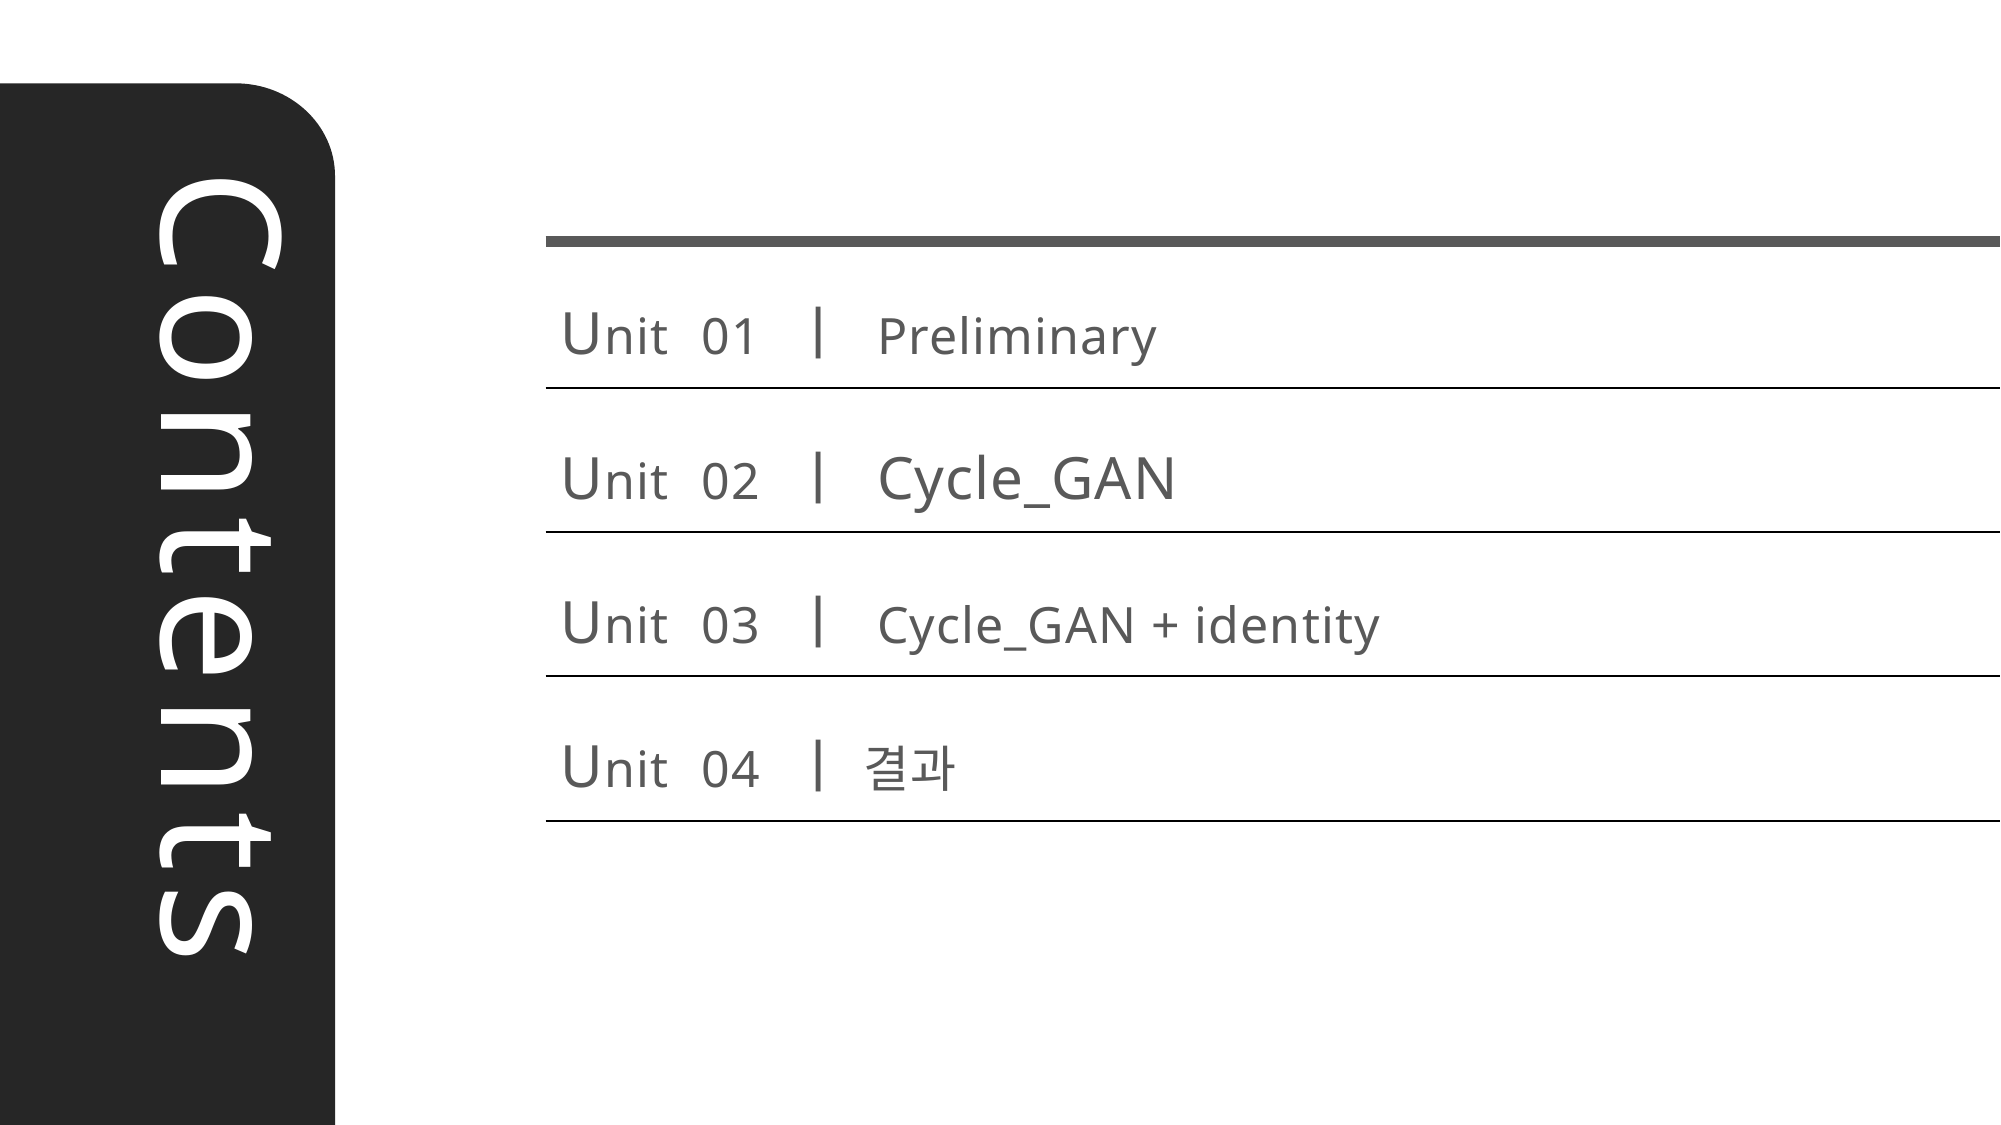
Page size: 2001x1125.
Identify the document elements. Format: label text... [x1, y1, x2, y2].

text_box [545, 241, 2000, 823]
text_box Contents [120, 154, 336, 1125]
text_box [0, 82, 334, 1125]
